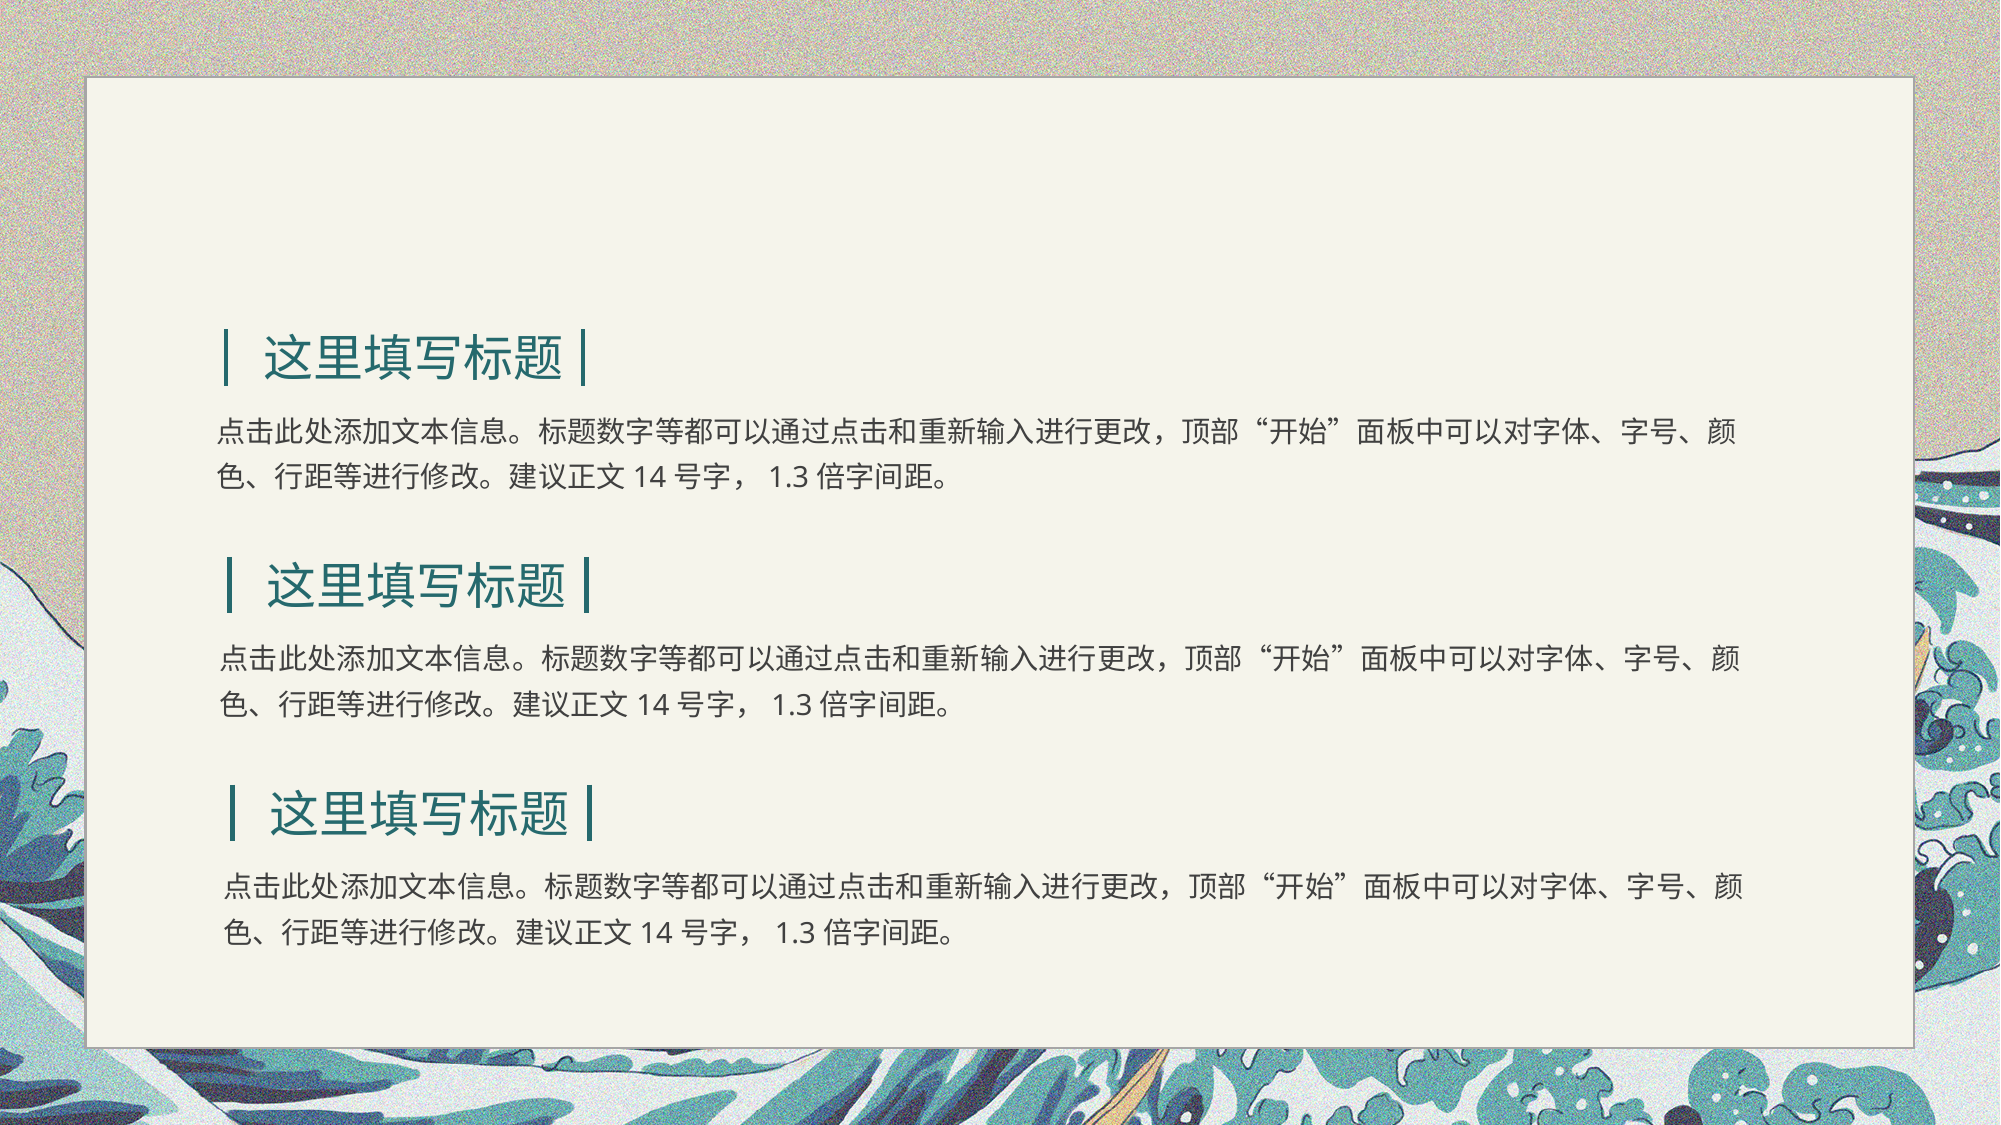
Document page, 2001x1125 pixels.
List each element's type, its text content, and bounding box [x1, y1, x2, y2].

text_box 这里填写标题 [254, 774, 585, 850]
text_box 这里填写标题 [248, 319, 578, 395]
text_box 这里填写标题 [251, 547, 582, 622]
text_box 点击此处添加文本信息。标题数字等都可以通过点击和重新输入进行更改，顶部“开始”面板中可以对字体、字号、颜色、行距等进行修改。建议正文14号字，1.3倍字间距。 [205, 622, 1769, 729]
text_box 点击此处添加文本信息。标题数字等都可以通过点击和重新输入进行更改，顶部“开始”面板中可以对字体、字号、颜色、行距等进行修改。建议正文14号字，1.3倍字间距。 [208, 850, 1772, 957]
text_box 点击此处添加文本信息。标题数字等都可以通过点击和重新输入进行更改，顶部“开始”面板中可以对字体、字号、颜色、行距等进行修改。建议正文14号字，1.3倍字间距。 [201, 395, 1765, 501]
picture [0, 0, 2000, 1125]
